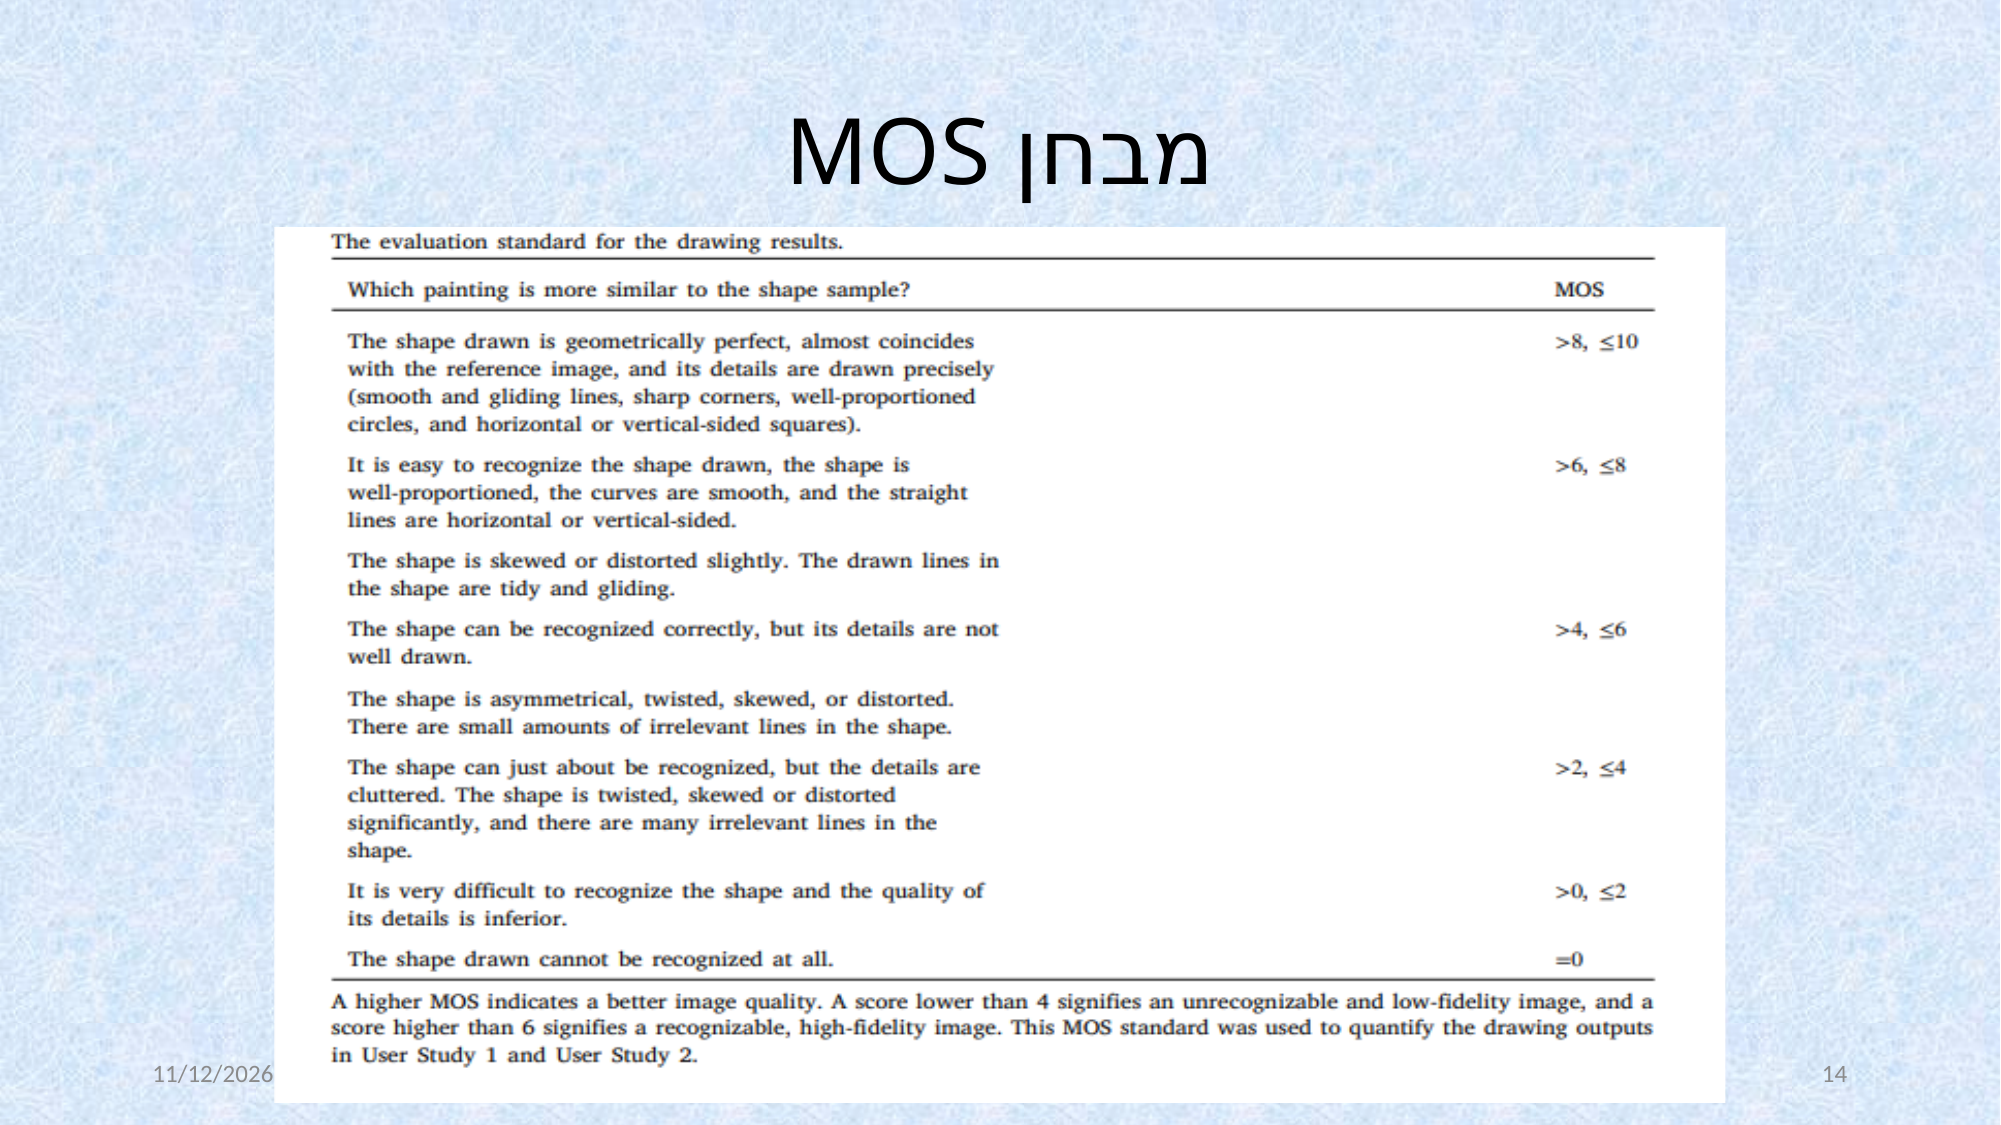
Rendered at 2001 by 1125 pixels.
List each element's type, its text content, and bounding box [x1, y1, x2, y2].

picture [0, 0, 2000, 1125]
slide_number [137, 1042, 274, 1103]
slide_number 14 [1726, 1042, 1863, 1103]
title מבחן MOS [137, 46, 1863, 264]
